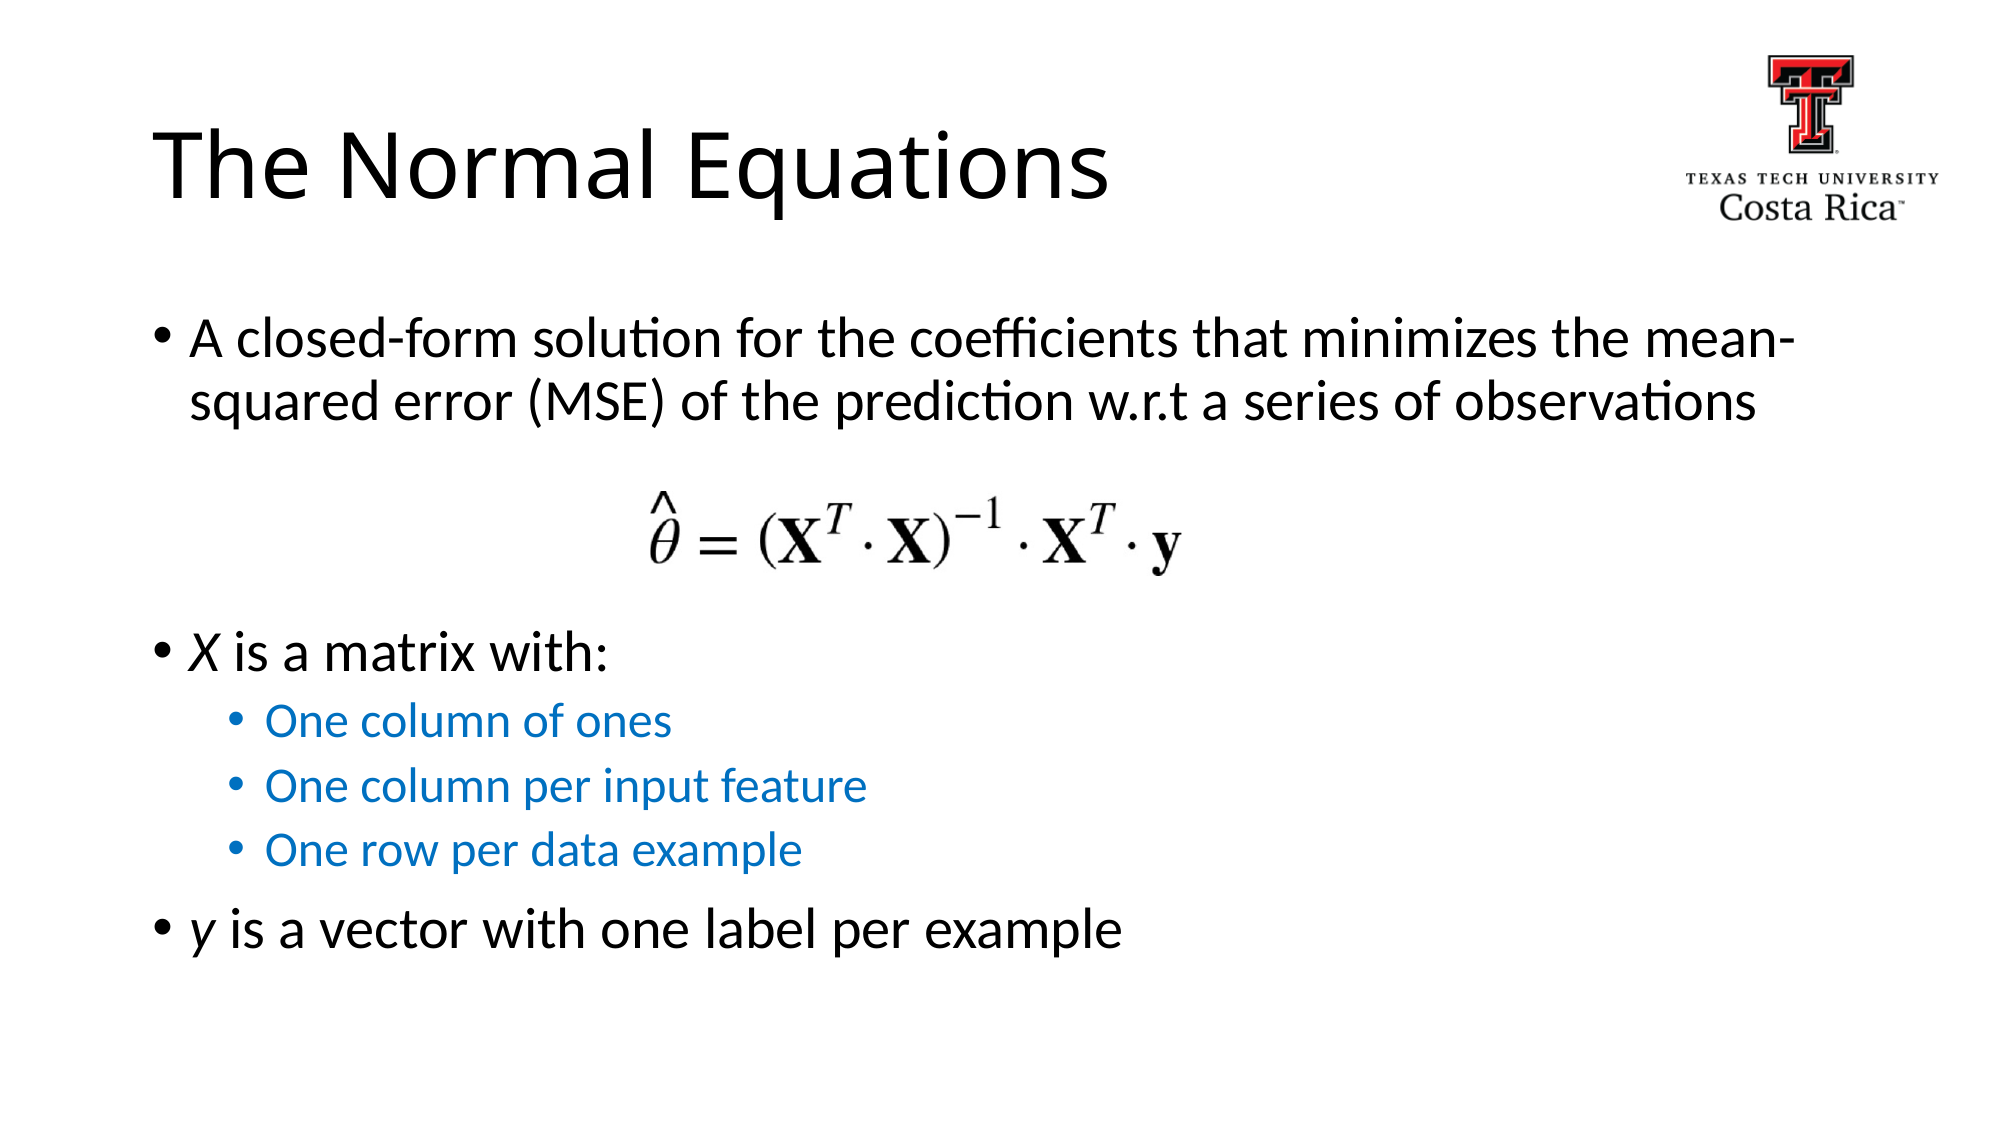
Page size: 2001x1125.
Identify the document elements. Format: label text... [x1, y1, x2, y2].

title The Normal Equations [137, 59, 1863, 278]
picture [1664, 30, 1964, 251]
picture [644, 483, 1191, 580]
list A closed-form solution for the coefficients that minimizes the mean-squared error (MSE) of the prediction w.r.t a series of observations X is a matrix with: One column of ones One column per input feature One row per data example y is a vector with one label per example [137, 299, 1863, 1014]
